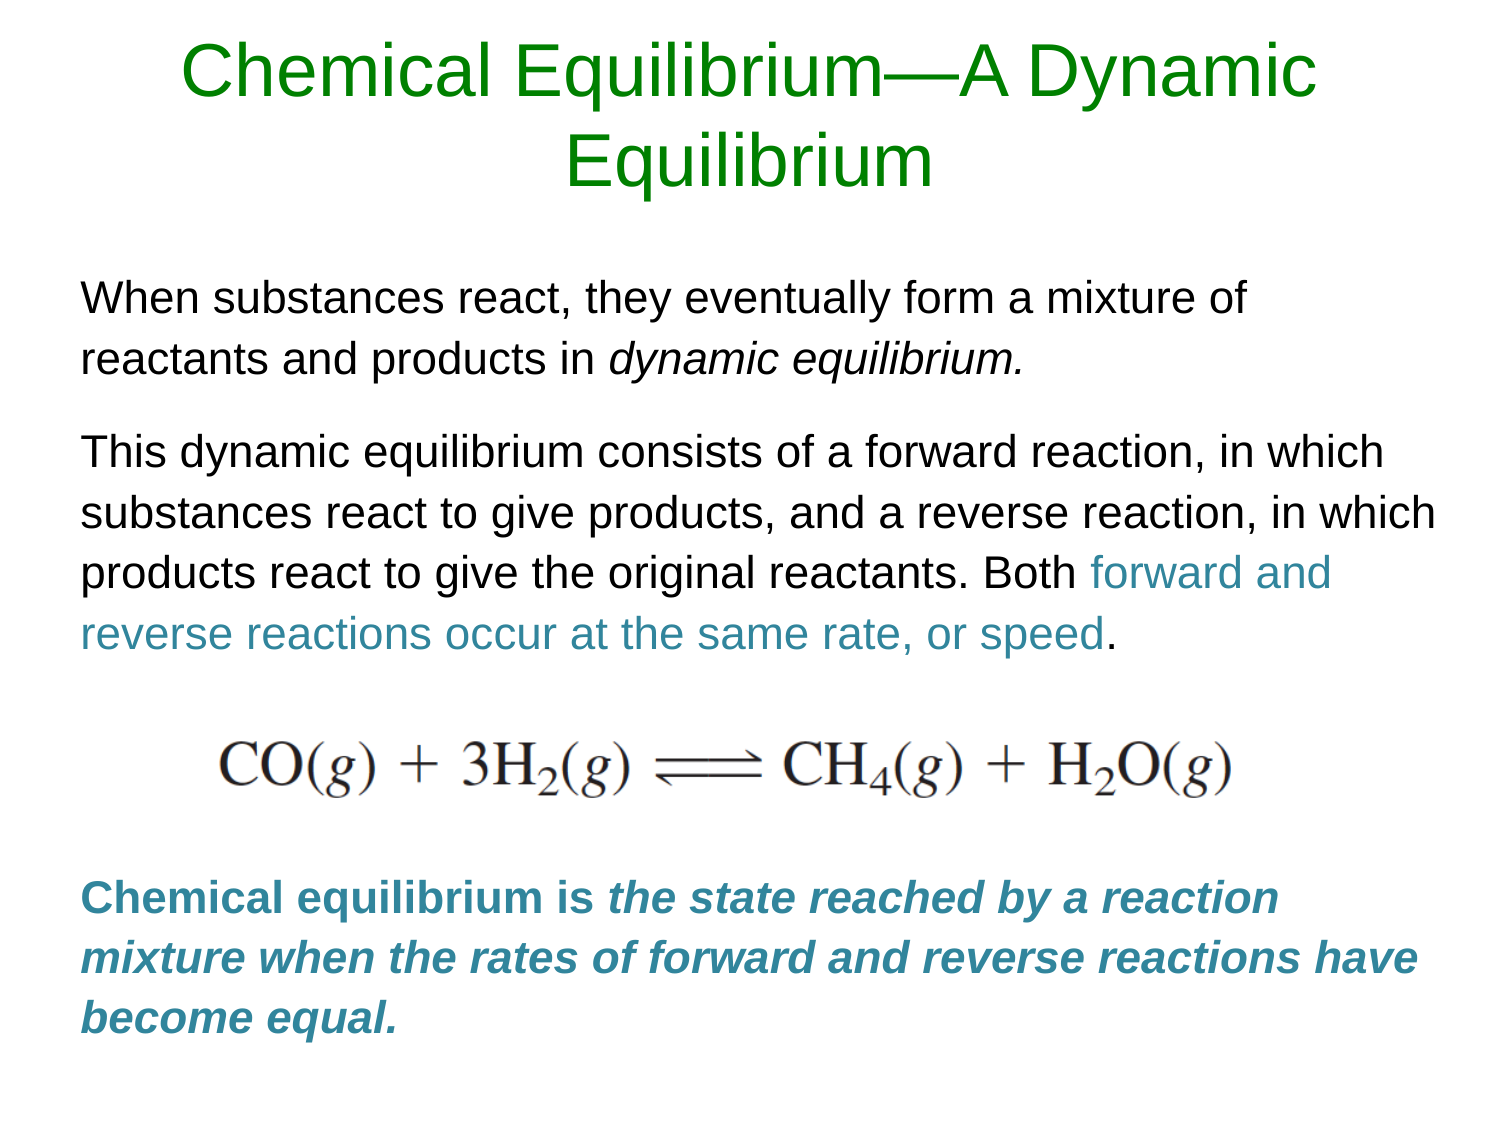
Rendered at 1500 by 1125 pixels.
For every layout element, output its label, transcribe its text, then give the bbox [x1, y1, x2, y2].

picture [215, 723, 1237, 809]
title Chemical Equilibrium—A Dynamic Equilibrium [75, 17, 1425, 206]
text_box When substances react, they eventually form a mixture of reactants and products in dynamic equilibrium. This dynamic equilibrium consists of a forward reaction, in which substances react to give products, and a reverse reaction, in which products react to give the original reactants. Both forward and reverse reactions occur at the same rate, or speed. Chemical equilibrium is the state reached by a reaction mixture when the rates of forward and reverse reactions have become equal. [65, 255, 1459, 1051]
